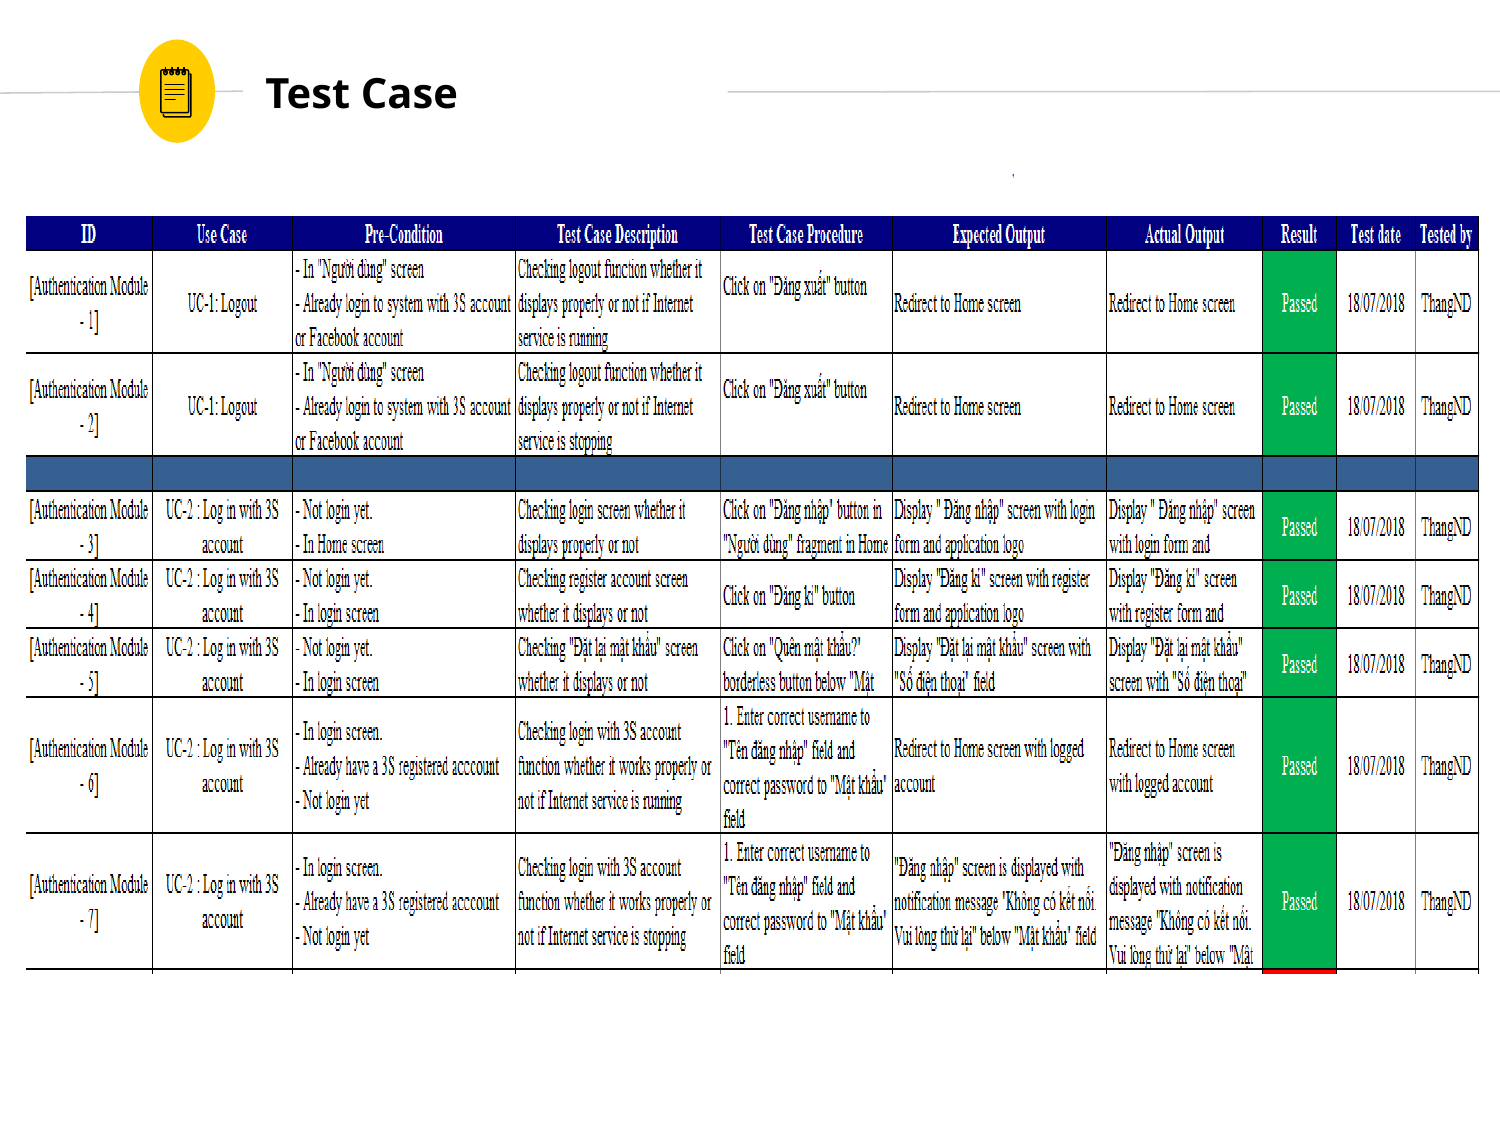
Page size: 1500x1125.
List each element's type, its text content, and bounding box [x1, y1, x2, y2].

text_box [0, 90, 155, 94]
text_box [139, 39, 215, 89]
text_box [139, 102, 215, 143]
text_box Test Case [250, 44, 728, 140]
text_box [196, 90, 244, 94]
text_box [160, 67, 192, 117]
picture [26, 173, 1481, 974]
